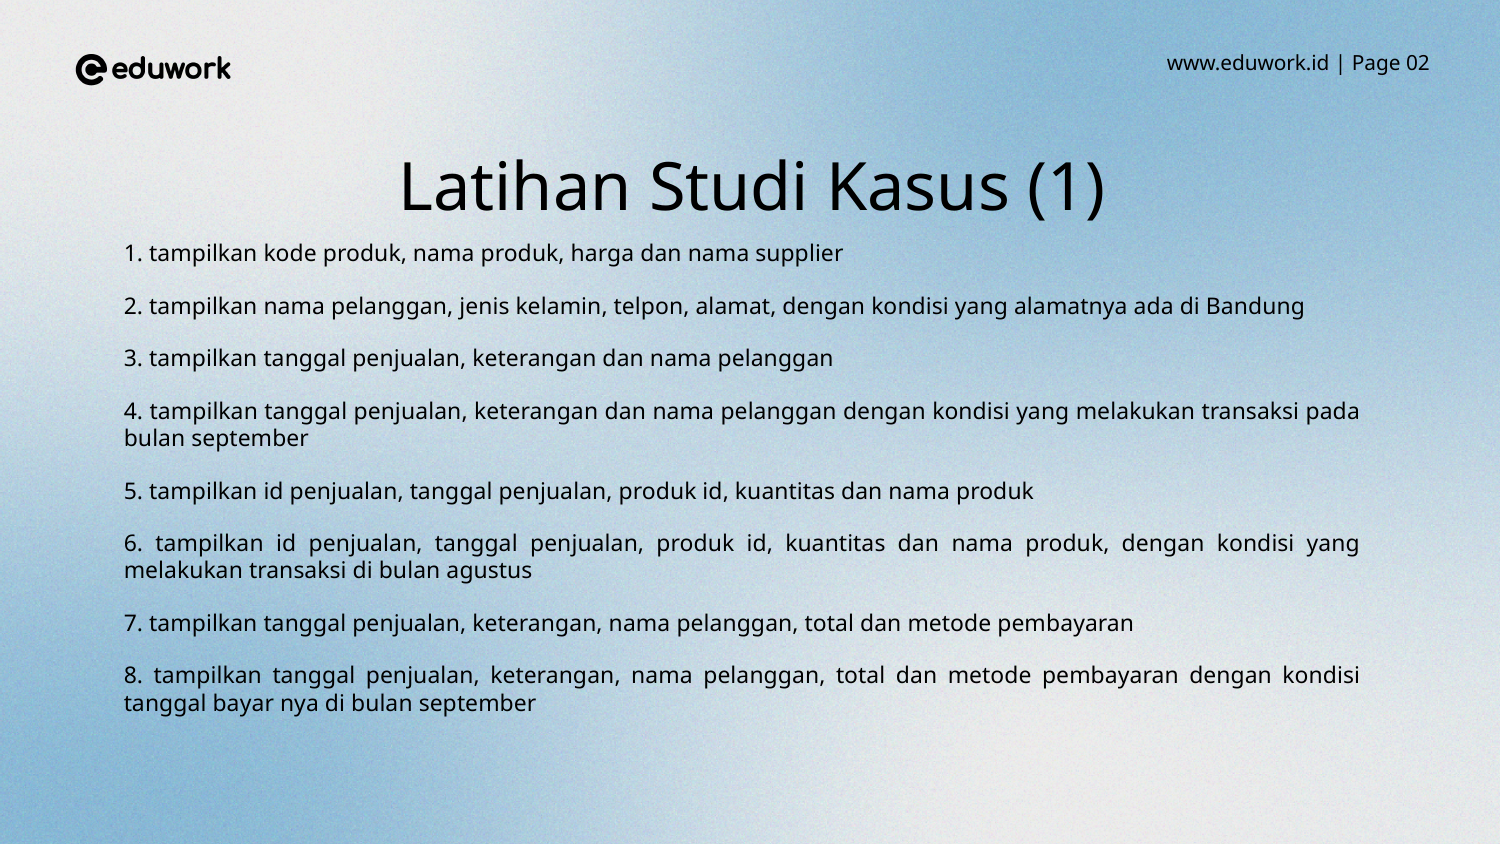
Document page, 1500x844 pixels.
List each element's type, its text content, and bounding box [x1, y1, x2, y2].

text_box Latihan Studi Kasus (1) [300, 88, 1205, 223]
text_box 1. tampilkan kode produk, nama produk, harga dan nama supplier 2. tampilkan nama pelanggan, jenis kelamin, telpon, alamat, dengan kondisi yang alamatnya ada di Bandung 3. tampilkan tanggal penjualan, keterangan dan nama pelanggan 4. tampilkan tanggal penjualan, keterangan dan nama pelanggan dengan kondisi yang melakukan transaksi pada bulan september 5. tampilkan id penjualan, tanggal penjualan, produk id, kuantitas dan nama produk 6. tampilkan id penjualan, tanggal penjualan, produk id, kuantitas dan nama produk, dengan kondisi yang melakukan transaksi di bulan agustus 7. tampilkan tanggal penjualan, keterangan, nama pelanggan, total dan metode pembayaran 8. tampilkan tanggal penjualan, keterangan, nama pelanggan, total dan metode pembayaran dengan kondisi tanggal bayar nya di bulan september [108, 223, 1377, 763]
picture [0, 0, 1500, 844]
text_box www.eduwork.id | Page 02 [1134, 37, 1445, 88]
